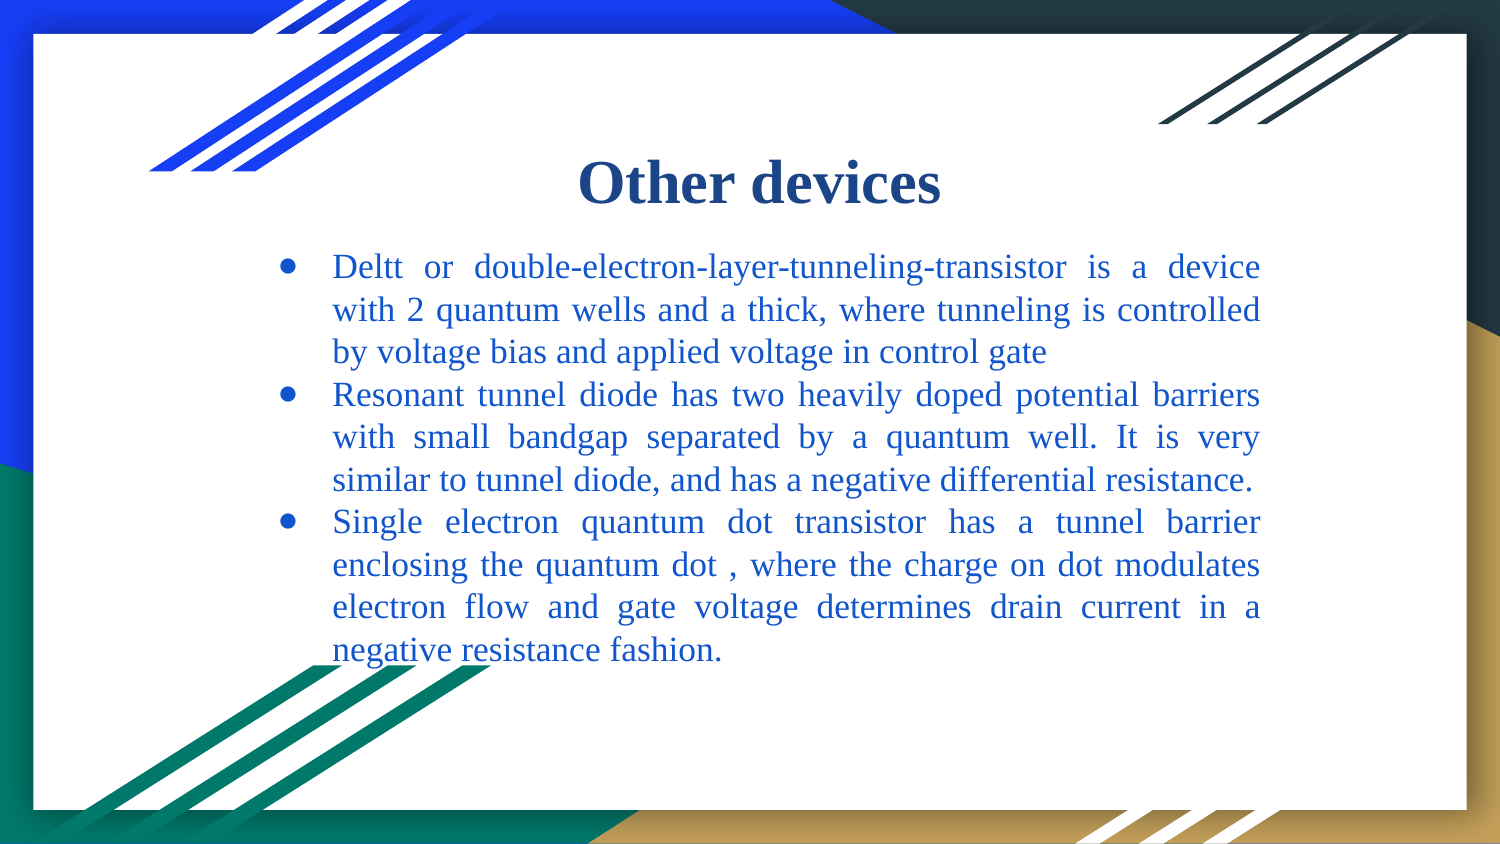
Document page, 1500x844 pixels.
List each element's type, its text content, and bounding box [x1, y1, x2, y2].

subtitle Deltt or double-electron-layer-tunneling-transistor is a device with 2 quantum wells and a thick, where tunneling is controlled by voltage bias and applied voltage in control gate Resonant tunnel diode has two heavily doped potential barriers with small bandgap separated by a quantum well. It is very similar to tunnel diode, and has a negative differential resistance. Single electron quantum dot transistor has a tunnel barrier enclosing the quantum dot , where the charge on dot modulates electron flow and gate voltage determines drain current in a negative resistance fashion. [242, 228, 1277, 660]
title Other devices [319, 128, 1200, 228]
